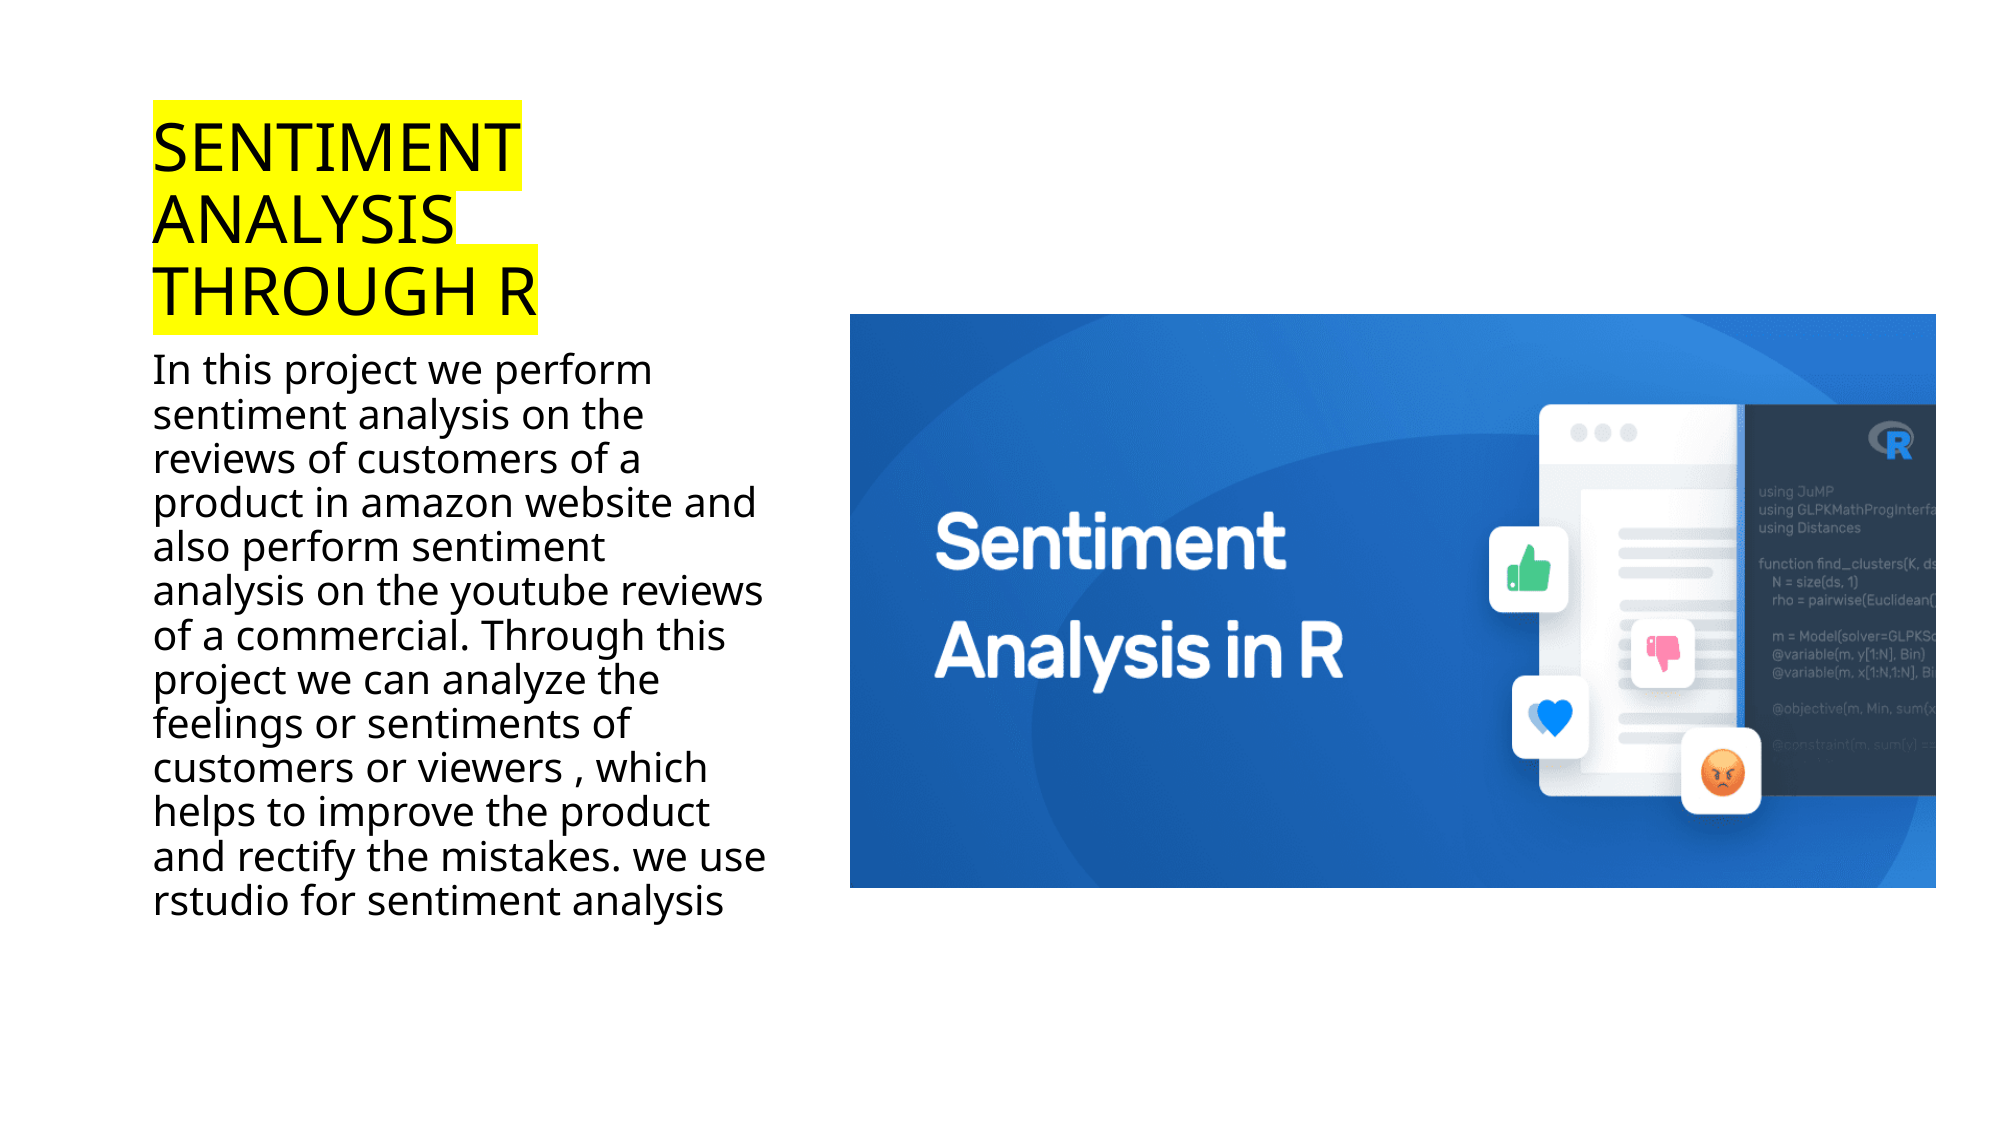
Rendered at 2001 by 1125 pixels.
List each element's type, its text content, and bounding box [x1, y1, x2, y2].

list In this project we perform sentiment analysis on the reviews of customers of a product in amazon website and also perform sentiment analysis on the youtube reviews of a commercial. Through this project we can analyze the feelings or sentiments of customers or viewers , which helps to improve the product and rectify the mistakes. we use rstudio for sentiment analysis [137, 342, 783, 968]
title SENTIMENT ANALYSIS THROUGH R [137, 75, 783, 338]
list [850, 314, 1936, 888]
